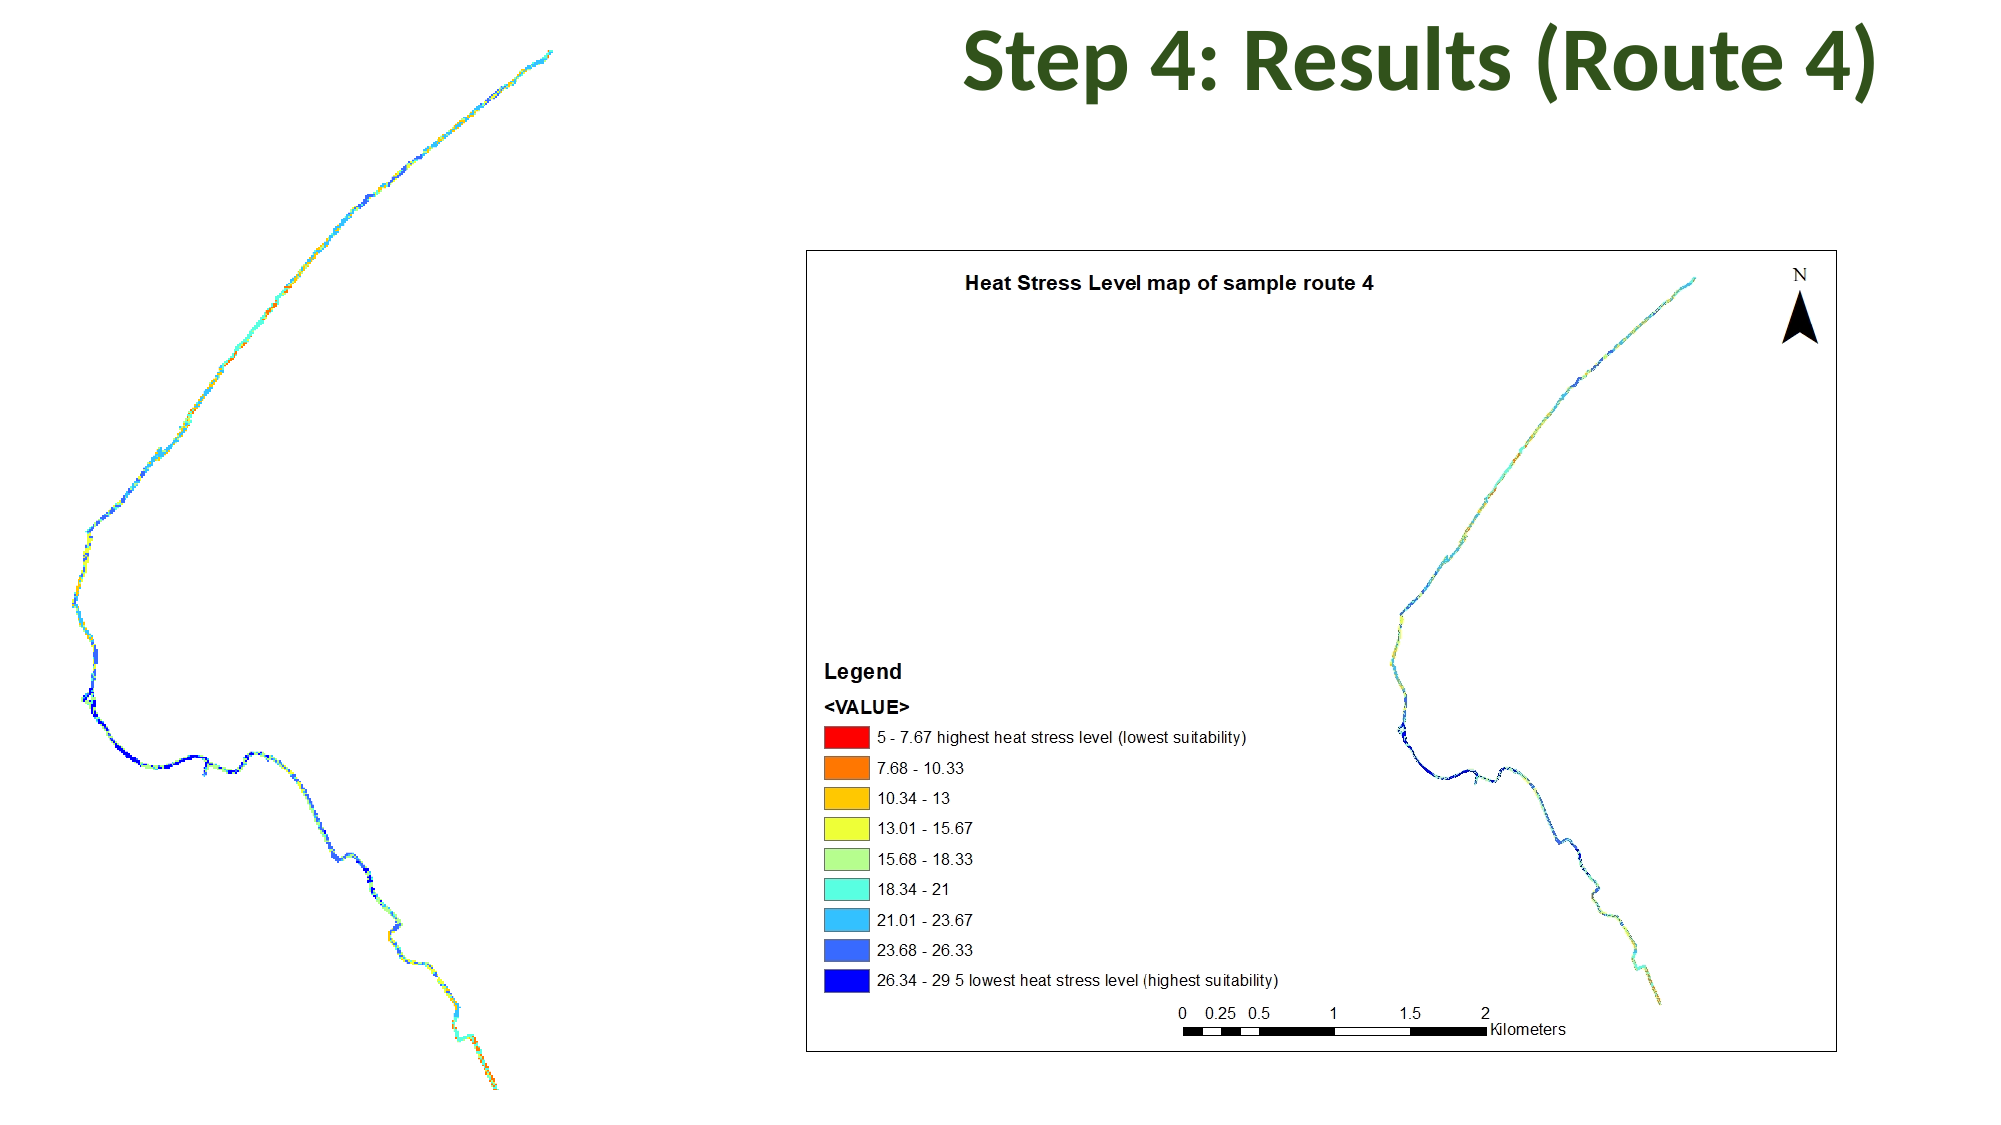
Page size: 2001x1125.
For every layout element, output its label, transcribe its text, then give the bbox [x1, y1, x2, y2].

text_box Step 4: Results (Route 4) [947, 8, 2000, 117]
picture [794, 245, 1848, 1060]
picture [0, 0, 610, 1125]
